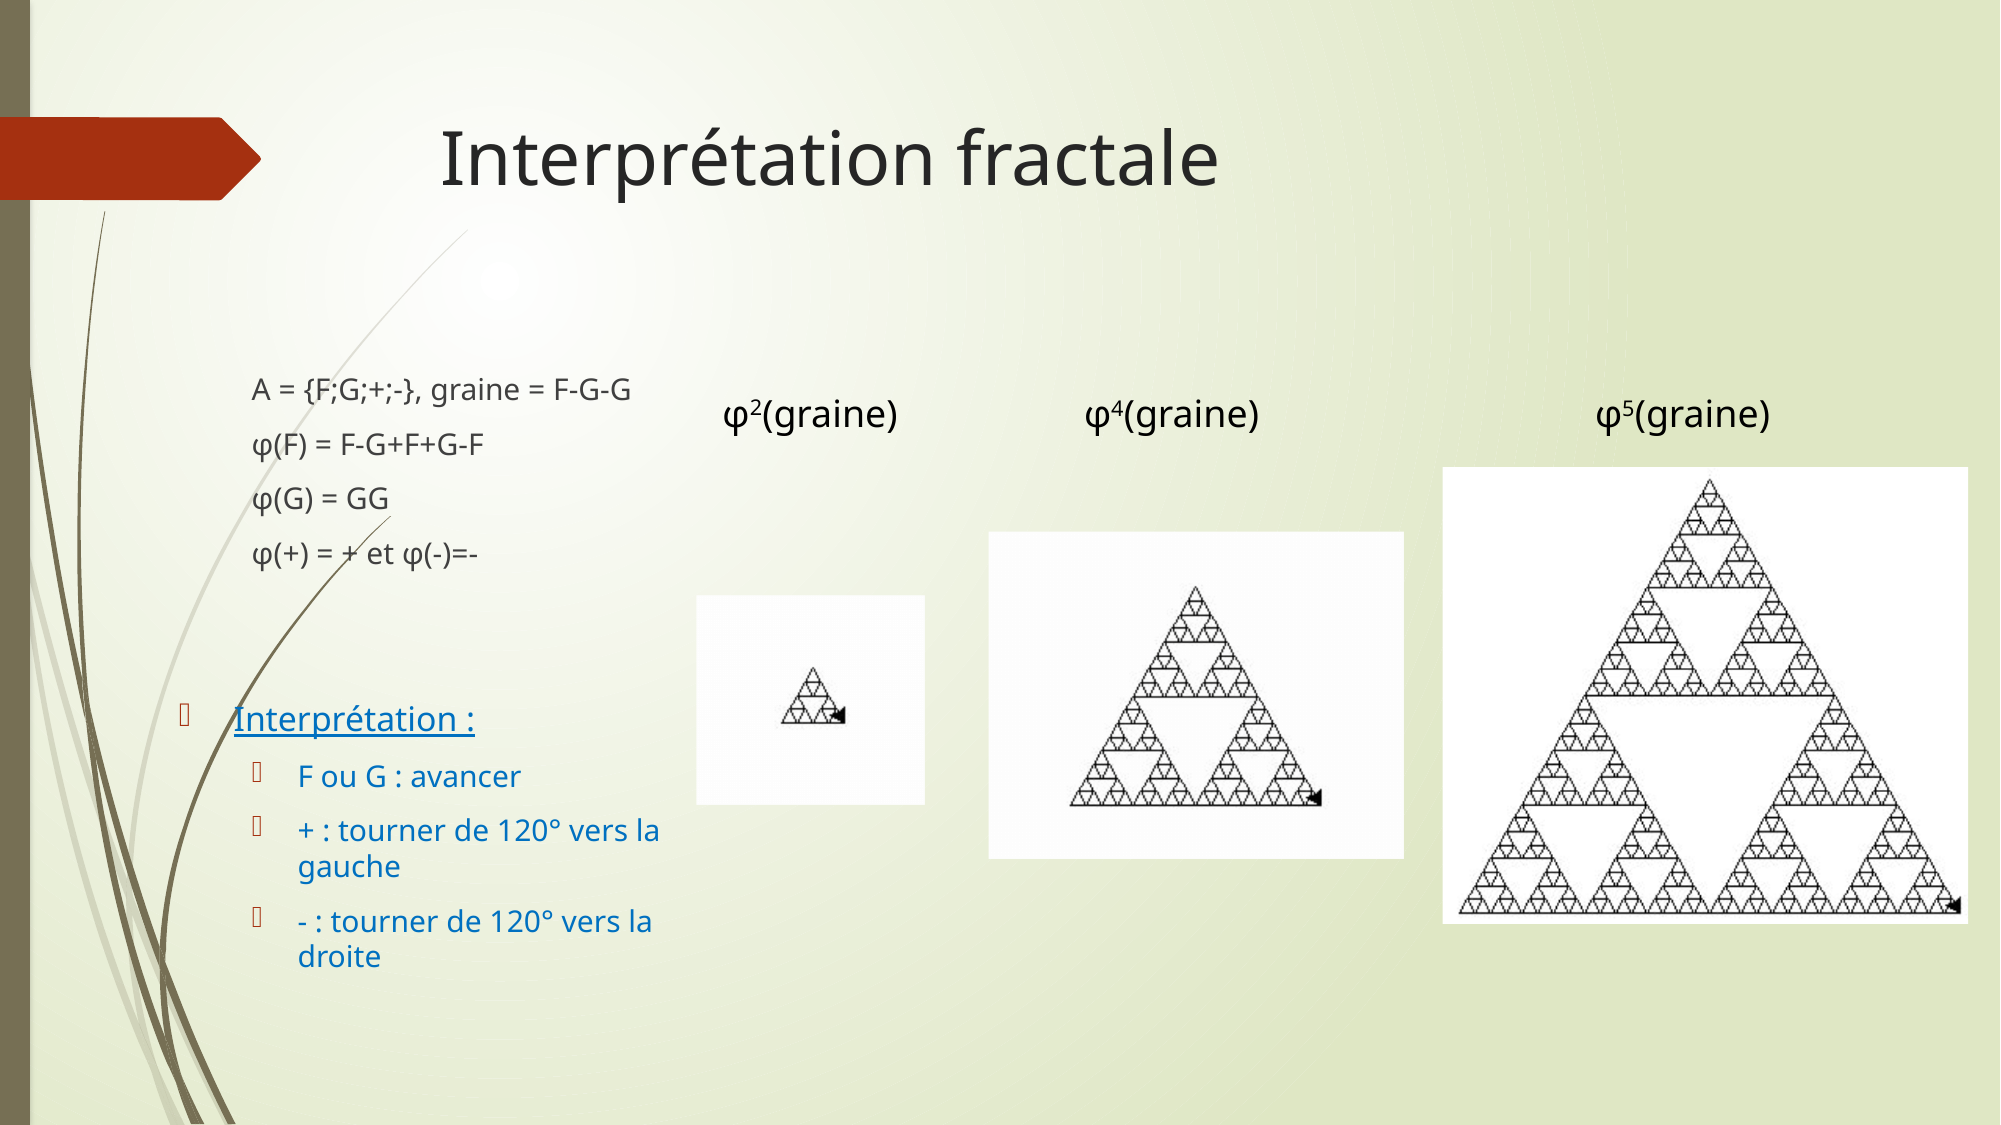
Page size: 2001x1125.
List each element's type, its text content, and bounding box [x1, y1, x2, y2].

picture [1442, 466, 1969, 924]
list A = {F;G;+;-}, graine = F-G-G φ(F) = F-G+F+G-F φ(G) = GG φ(+) = + et φ(-)=- Interprétation : F ou G : avancer + : tourner de 120° vers la gauche - : tourner de 120° vers la droite [163, 363, 697, 983]
text_box φ5(graine) [1580, 382, 1831, 443]
picture [988, 531, 1405, 859]
picture [695, 595, 925, 806]
title Interprétation fractale [425, 102, 1888, 313]
text_box φ2(graine) [707, 382, 959, 442]
text_box φ4(graine) [1069, 382, 1320, 443]
